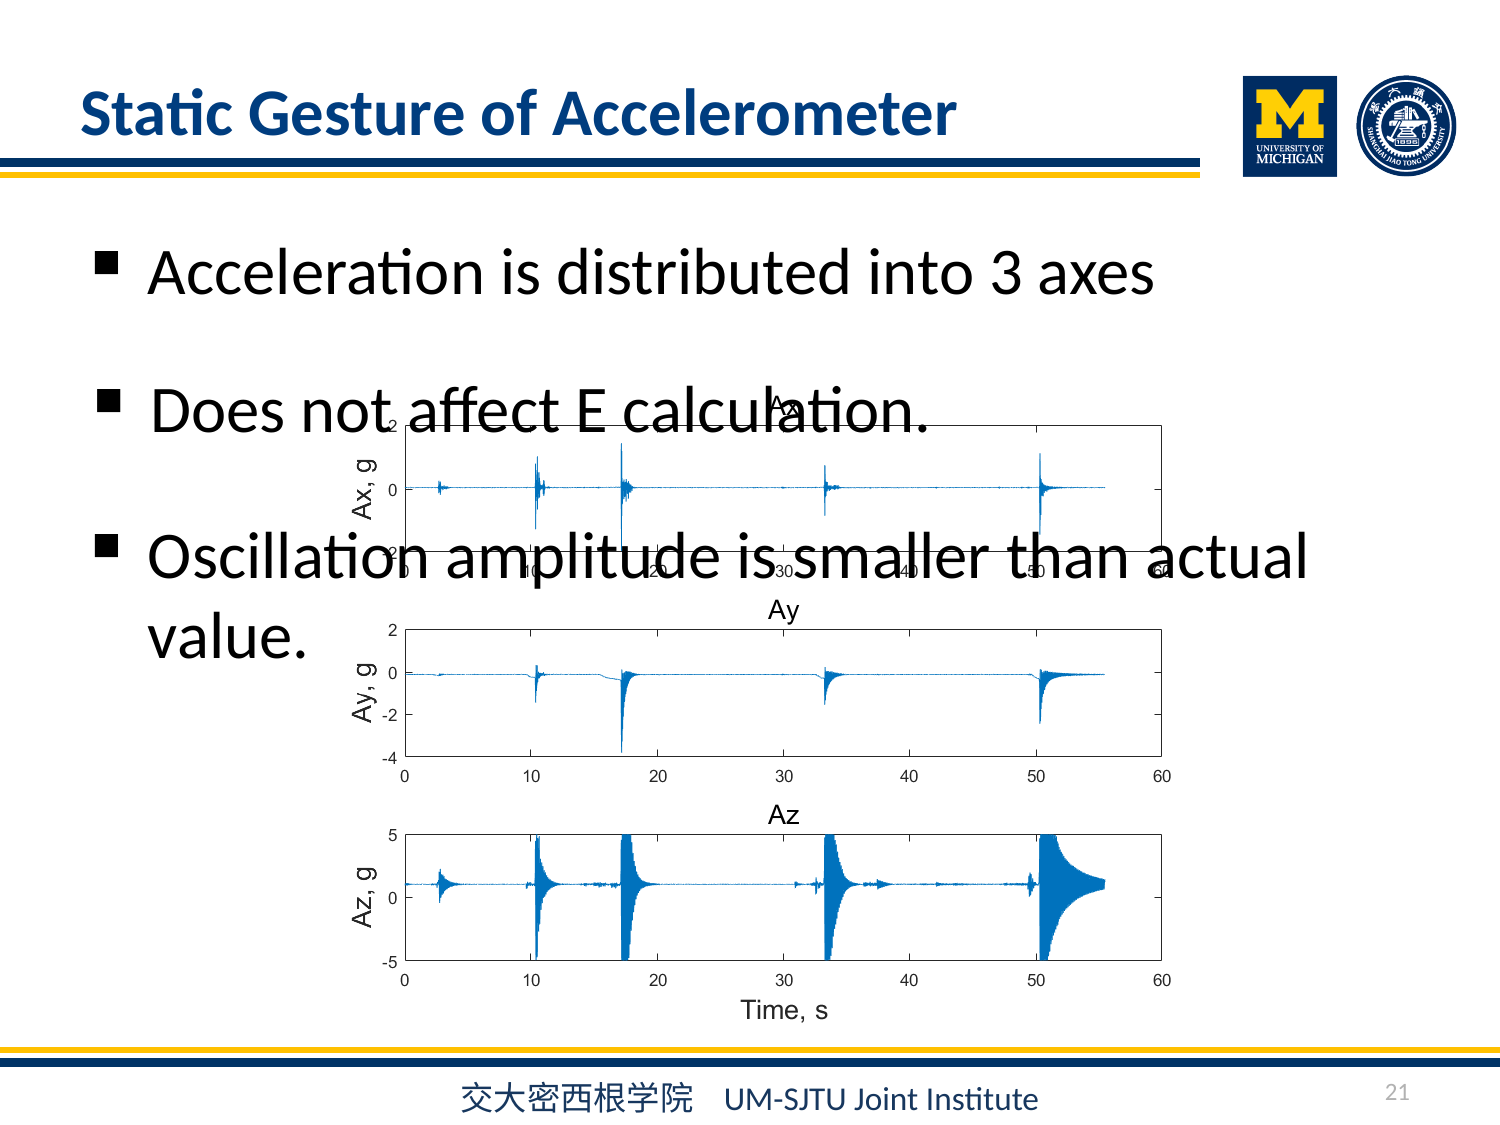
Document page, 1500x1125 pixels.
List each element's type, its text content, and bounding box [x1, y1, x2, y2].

title Static Gesture of Accelerometer [64, 56, 1247, 161]
picture [1228, 68, 1463, 182]
text_box Oscillation amplitude is smaller than actual value. [1196, 503, 1380, 736]
text_box [26, 237, 896, 994]
list Acceleration is distributed into 3 axes [76, 219, 1380, 342]
picture [341, 387, 1192, 1037]
text_box Does not affect E calculation. [78, 358, 1382, 486]
slide_number 21 [1075, 1060, 1426, 1121]
text_box Oscillation amplitude is smaller than actual value. [76, 503, 336, 736]
